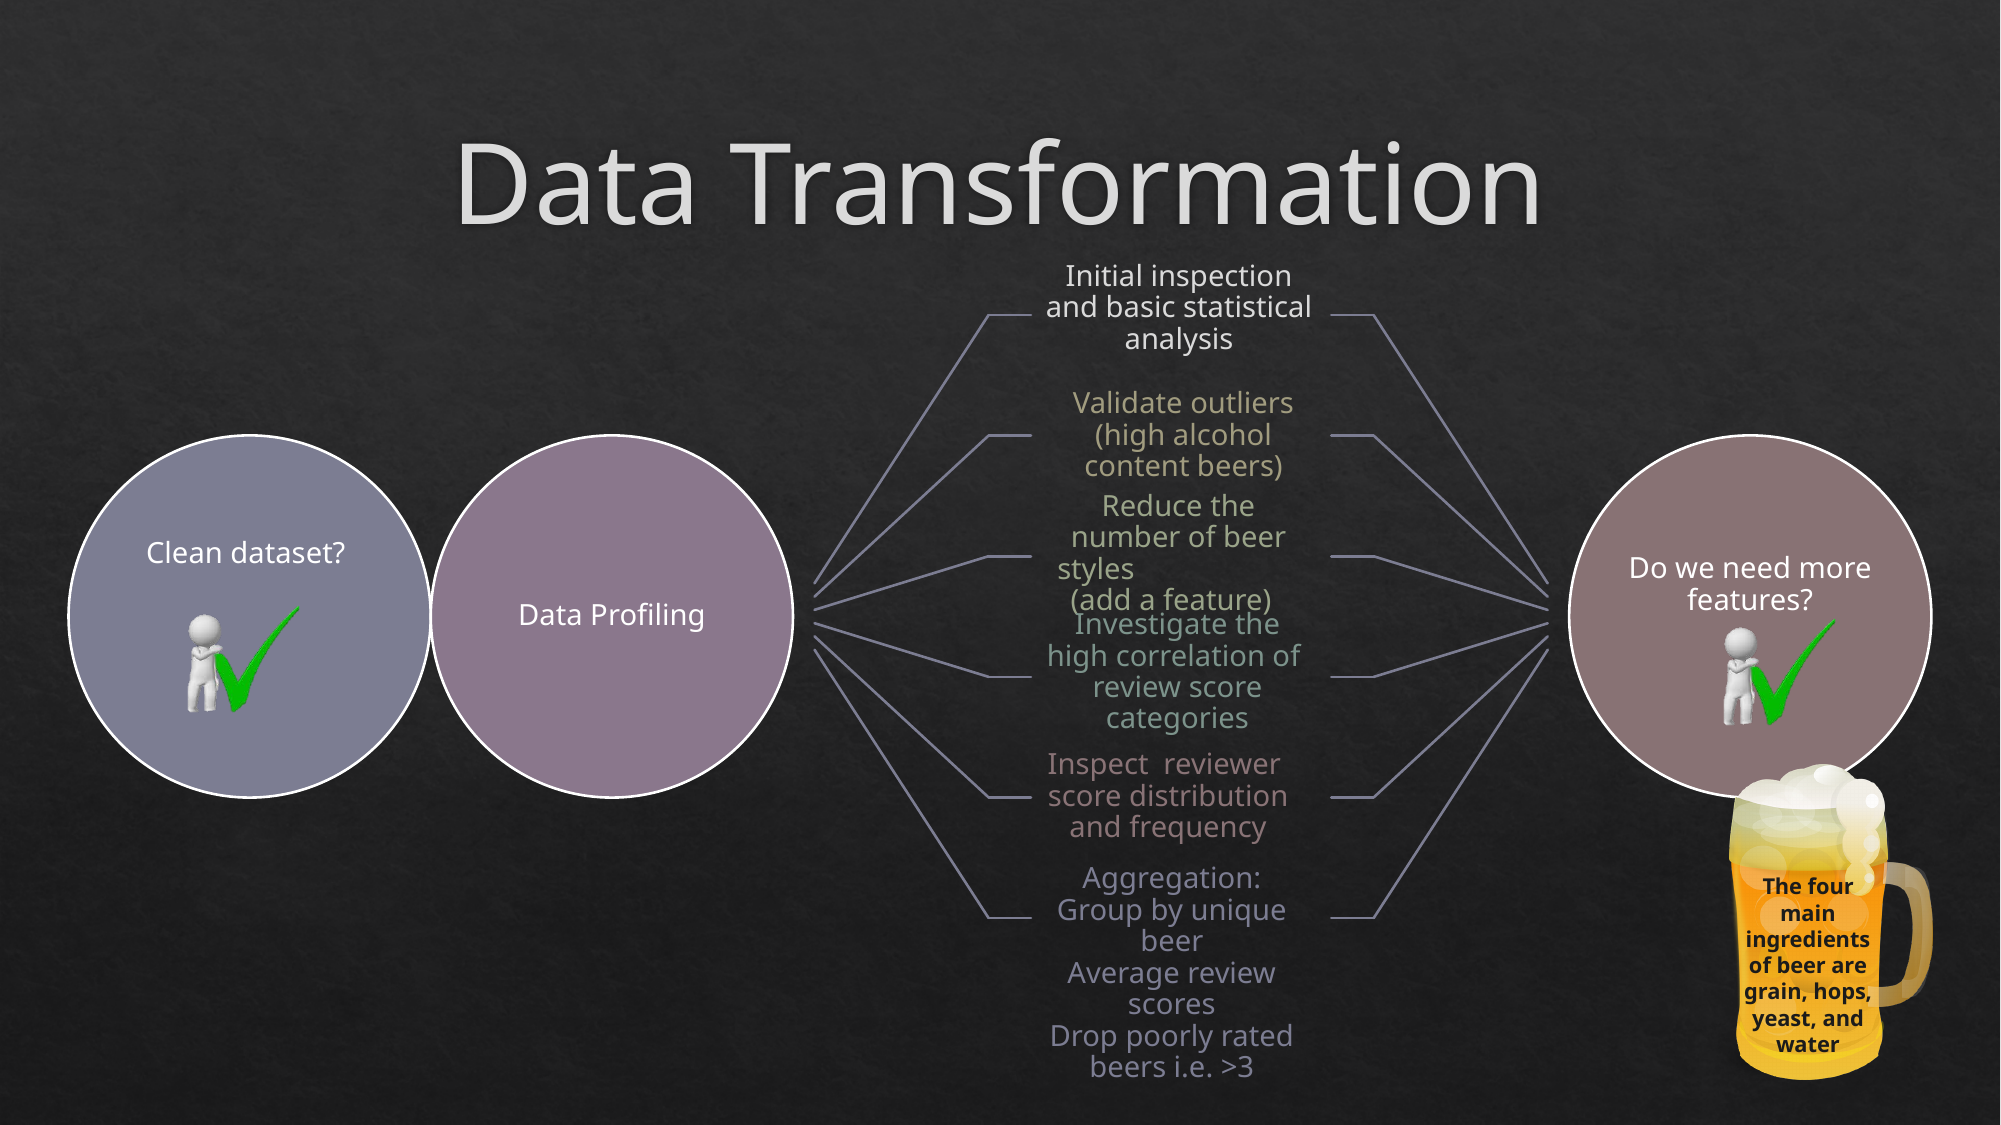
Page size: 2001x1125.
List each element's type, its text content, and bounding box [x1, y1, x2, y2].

picture [0, 0, 2001, 1125]
text_box Initial inspection and basic statistical analysis [1028, 248, 1330, 252]
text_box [68, 254, 1932, 1061]
title Data Transformation [149, 99, 1849, 252]
